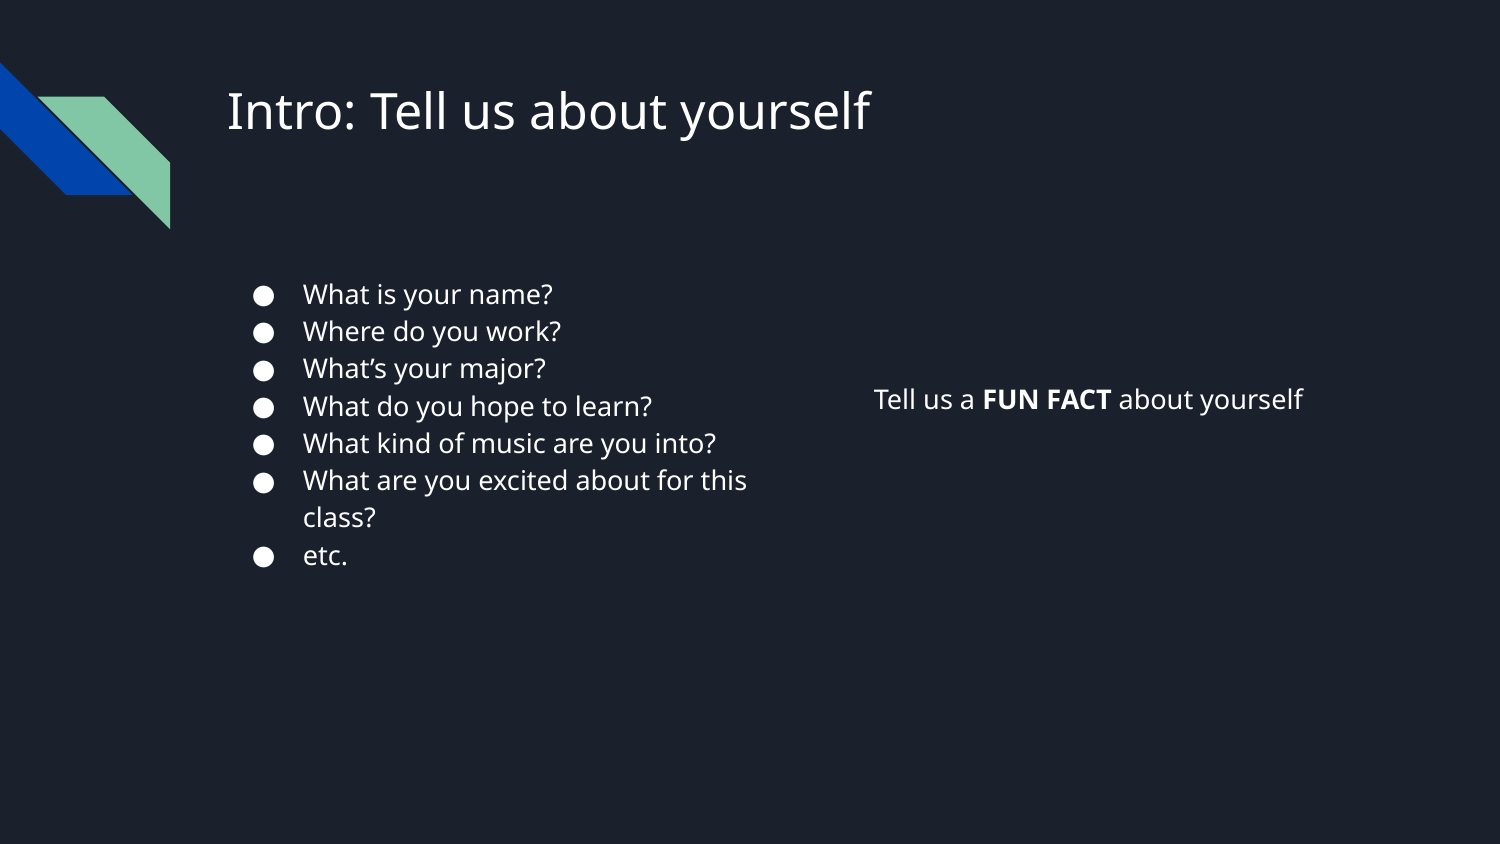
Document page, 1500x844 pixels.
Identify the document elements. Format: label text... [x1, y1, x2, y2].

list What is your name? Where do you work? What’s your major? What do you hope to learn? What kind of music are you into? What are you excited about for this class? etc. [212, 257, 772, 735]
title Intro: Tell us about yourself [212, 64, 1368, 215]
list Tell us a FUN FACT about yourself [809, 362, 1368, 482]
